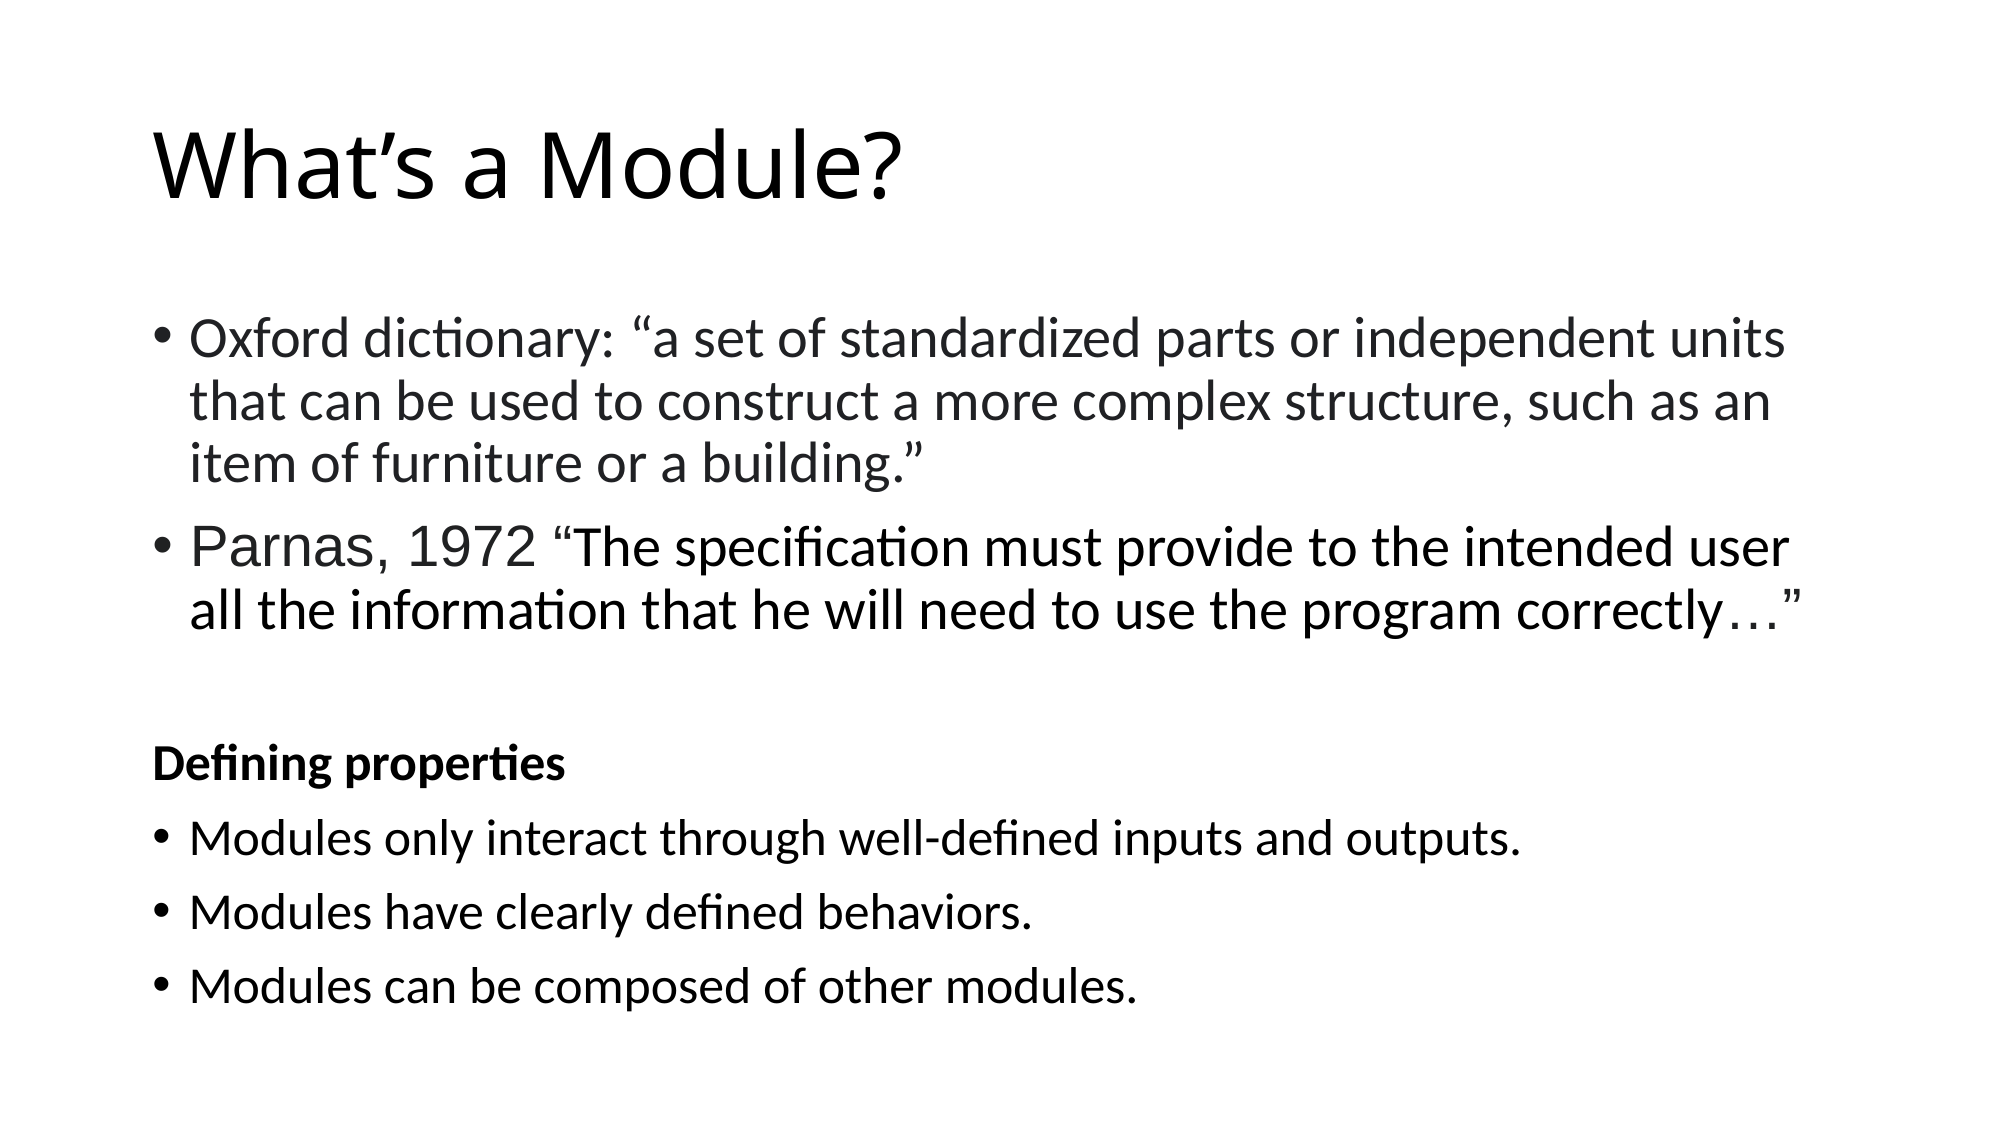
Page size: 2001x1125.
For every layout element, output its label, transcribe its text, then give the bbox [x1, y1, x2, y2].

title What’s a Module? [137, 59, 1863, 278]
text_box Defining properties Modules only interact through well-defined inputs and outputs. Modules have clearly defined behaviors. Modules can be composed of other modules. [137, 728, 1863, 1025]
list Oxford dictionary: “a set of standardized parts or independent units that can be used to construct a more complex structure, such as an item of furniture or a building.” Parnas, 1972 “The specification must provide to the intended user all the information that he will need to use the program correctly…” [137, 299, 1863, 682]
